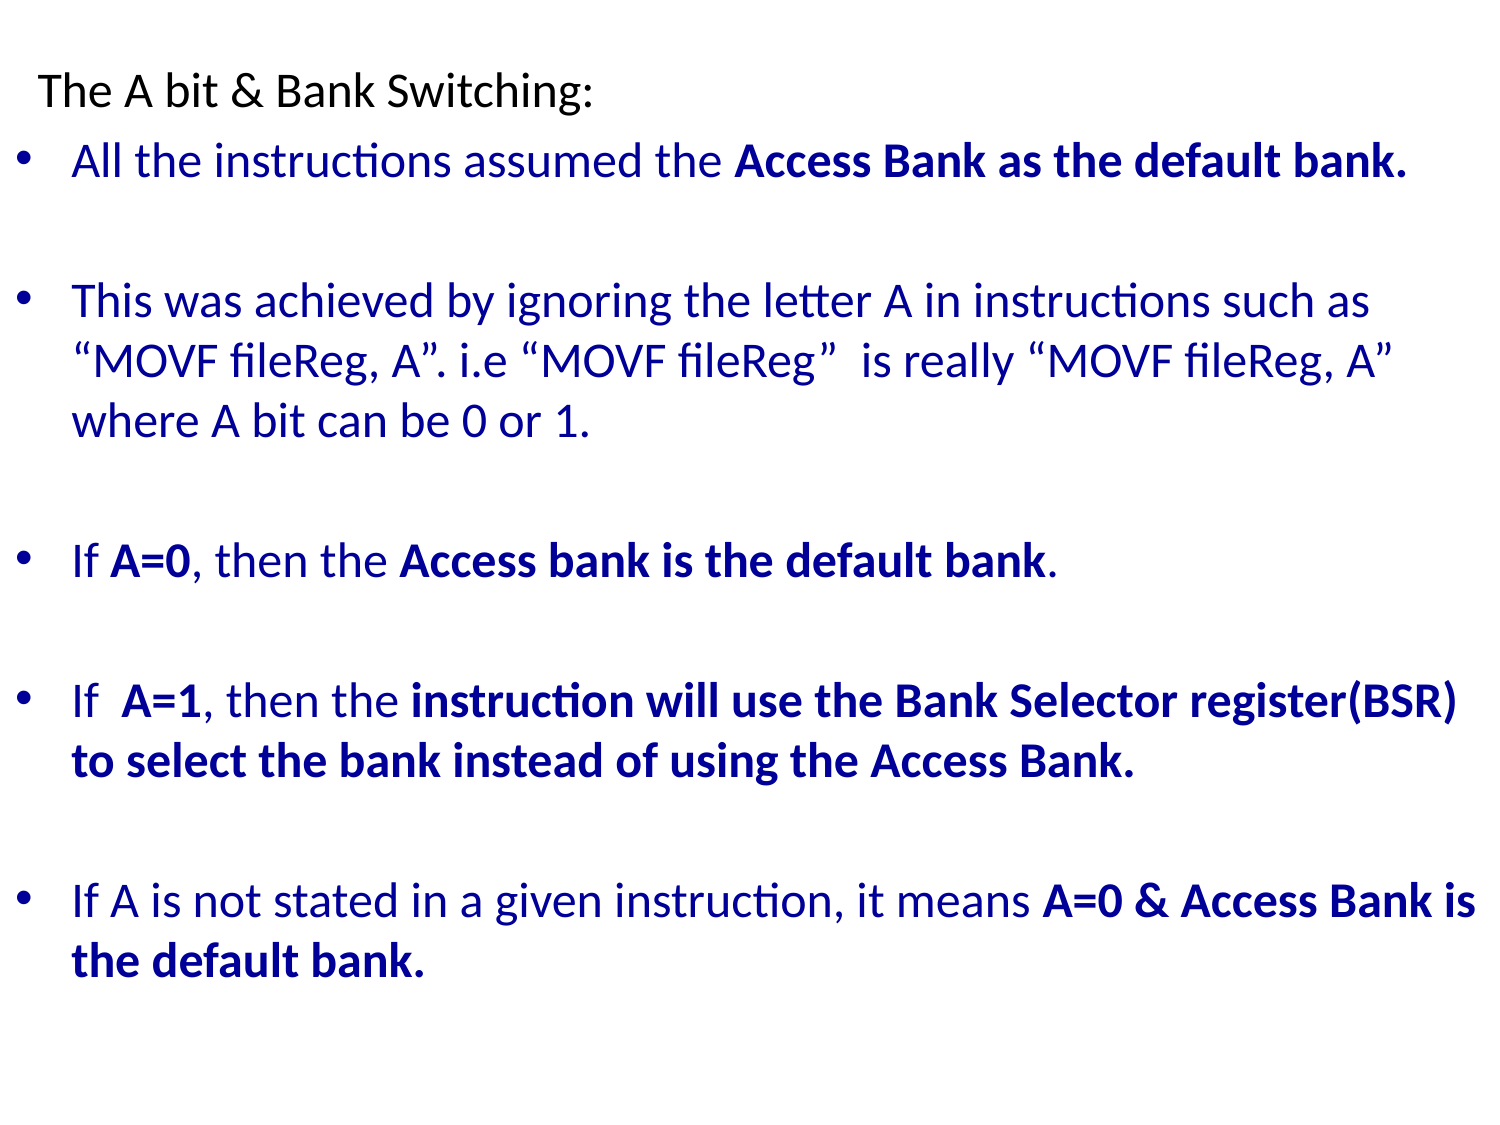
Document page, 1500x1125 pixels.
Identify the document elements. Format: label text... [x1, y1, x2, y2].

list The A bit & Bank Switching: All the instructions assumed the Access Bank as the default bank. This was achieved by ignoring the letter A in instructions such as “MOVF fileReg, A”. i.e “MOVF fileReg” is really “MOVF fileReg, A” where A bit can be 0 or 1. If A=0, then the Access bank is the default bank. If A=1, then the instruction will use the Bank Selector register(BSR) to select the bank instead of using the Access Bank. If A is not stated in a given instruction, it means A=0 & Access Bank is the default bank. [0, 50, 1500, 1075]
